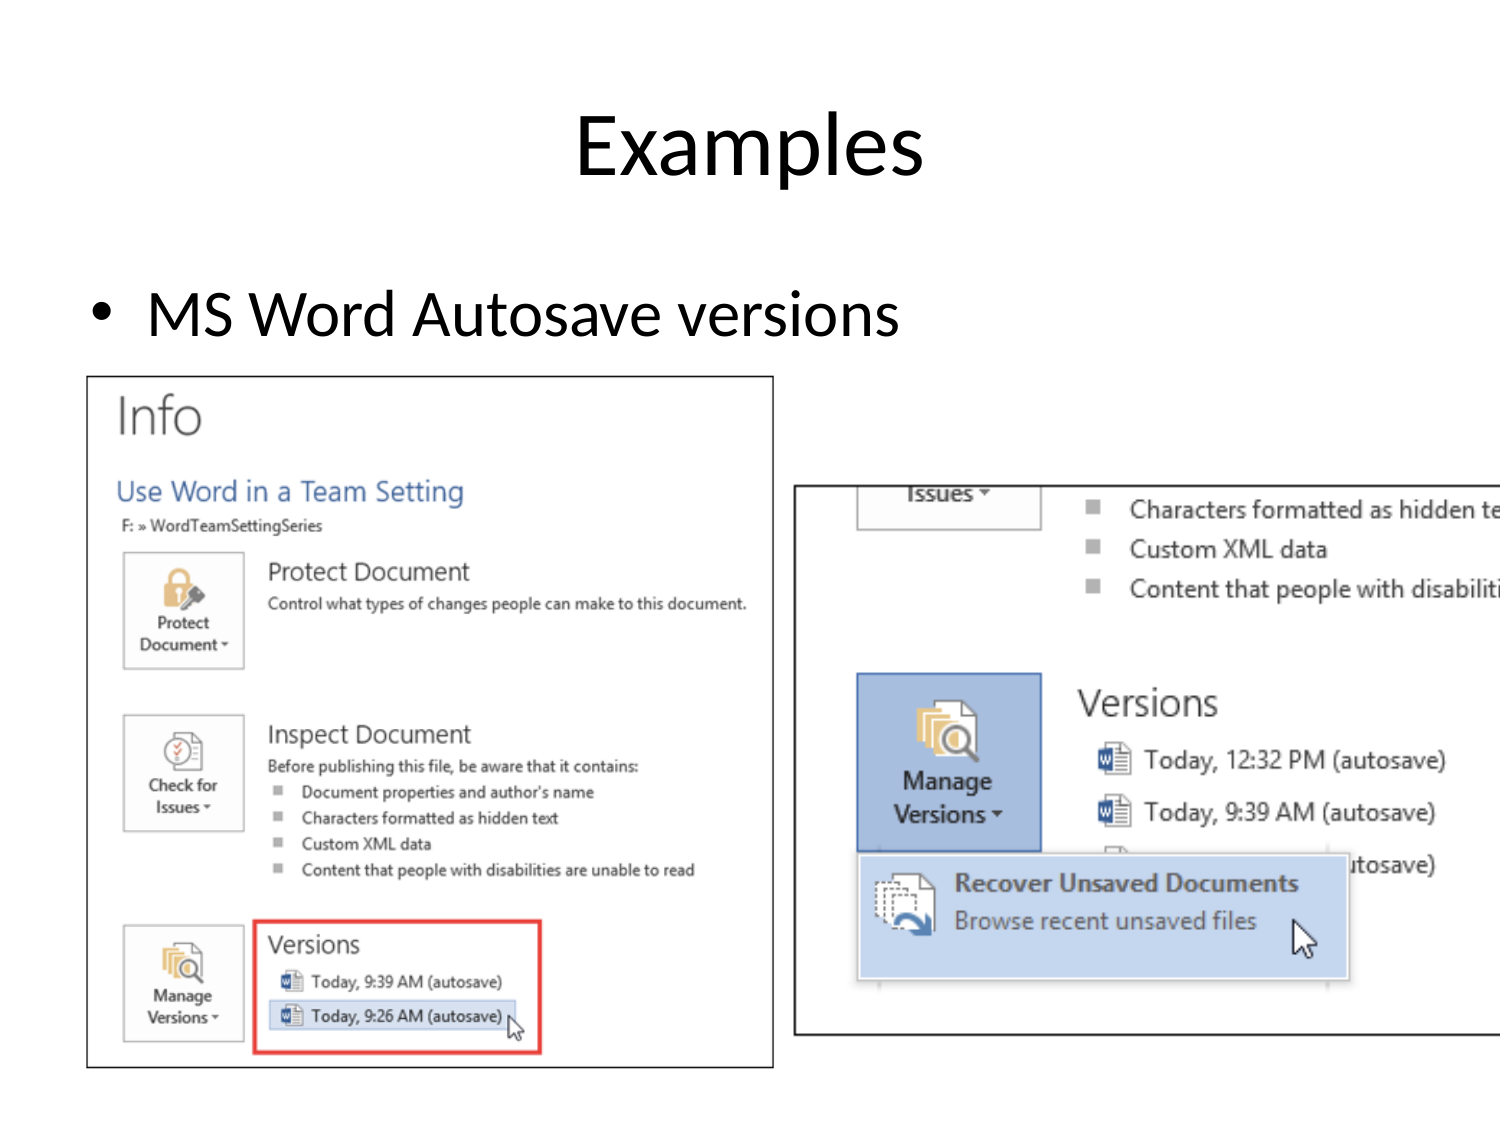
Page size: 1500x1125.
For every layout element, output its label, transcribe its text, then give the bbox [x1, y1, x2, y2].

picture [74, 362, 1500, 1080]
title Examples [75, 45, 1425, 233]
list MS Word Autosave versions [75, 262, 1425, 473]
